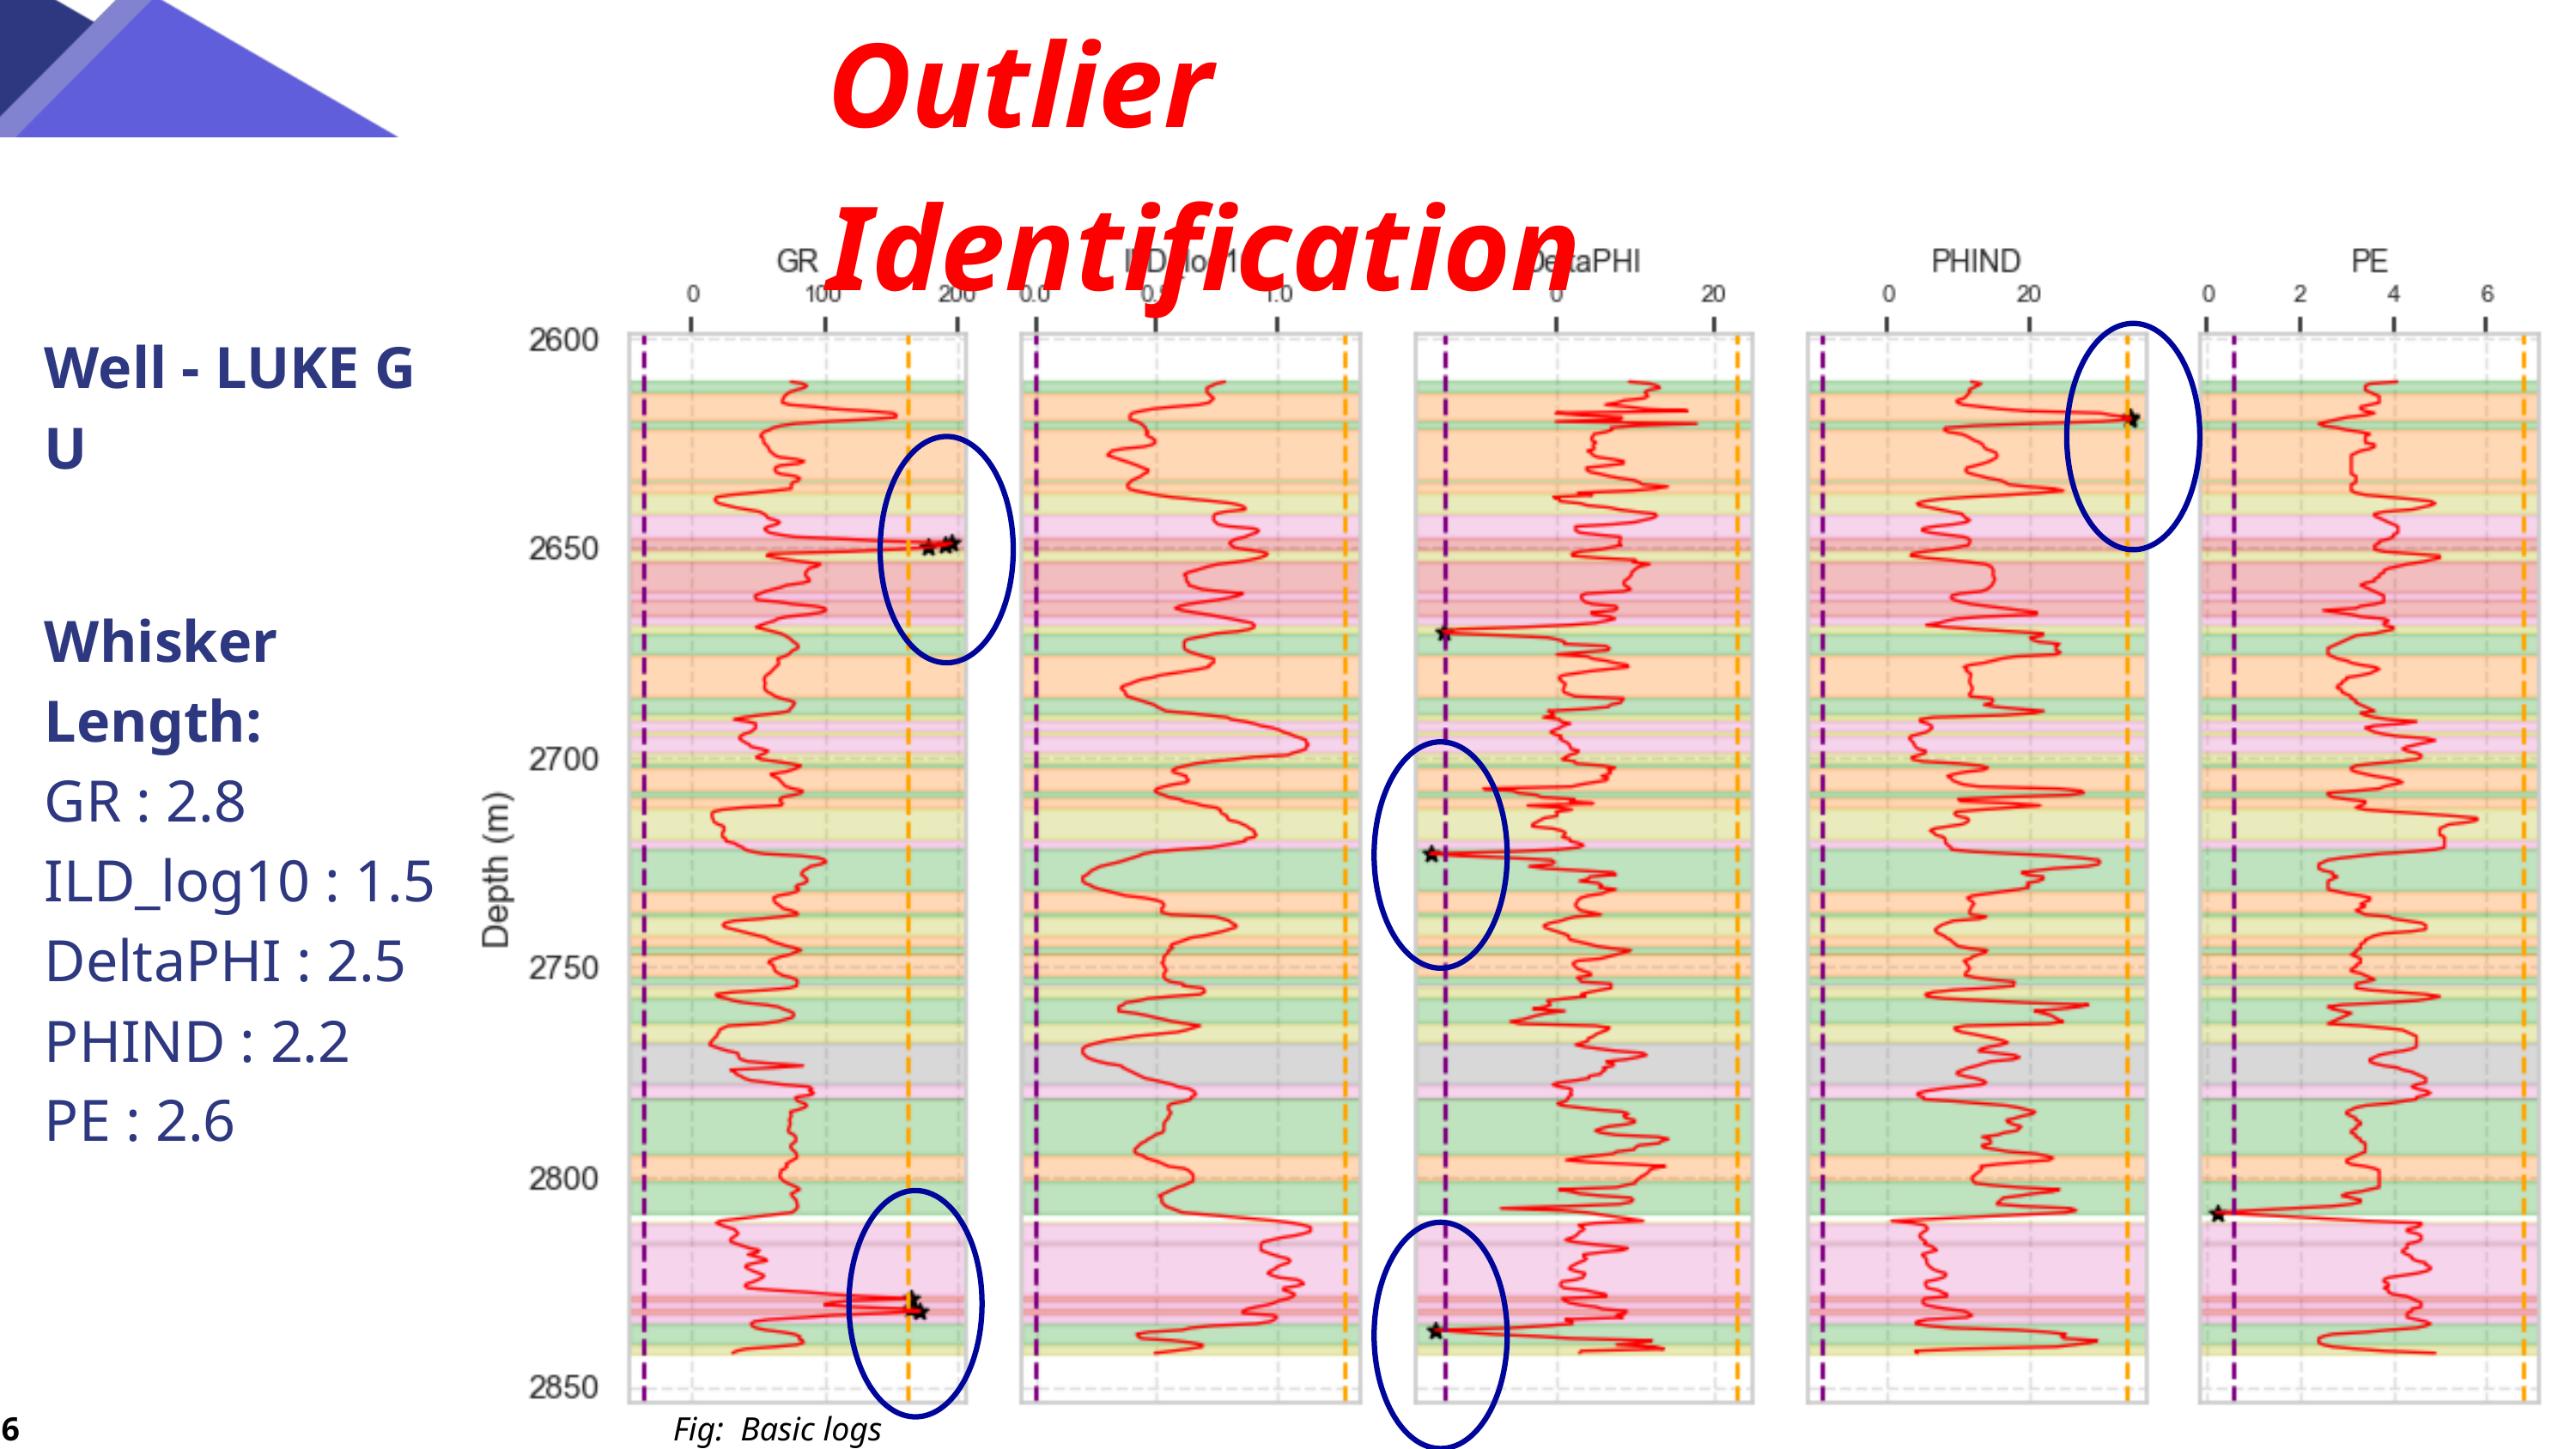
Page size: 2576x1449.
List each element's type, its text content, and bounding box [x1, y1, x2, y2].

text_box Whisker Length: GR : 2.8 ILD_log10 : 1.5 DeltaPHI : 2.5 PHIND : 2.2 PE : 2.6 [44, 593, 446, 1154]
text_box 6 [1, 1402, 21, 1447]
text_box [0, 0, 401, 137]
text_box Fig: Basic logs [642, 1402, 913, 1447]
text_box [1374, 741, 1508, 969]
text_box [2066, 323, 2201, 550]
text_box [879, 436, 1014, 664]
text_box Well - LUKE G U [44, 320, 446, 481]
text_box Outlier Identification [827, 0, 1749, 314]
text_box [1374, 1222, 1508, 1449]
text_box [464, 243, 2550, 1427]
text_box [848, 1190, 982, 1417]
